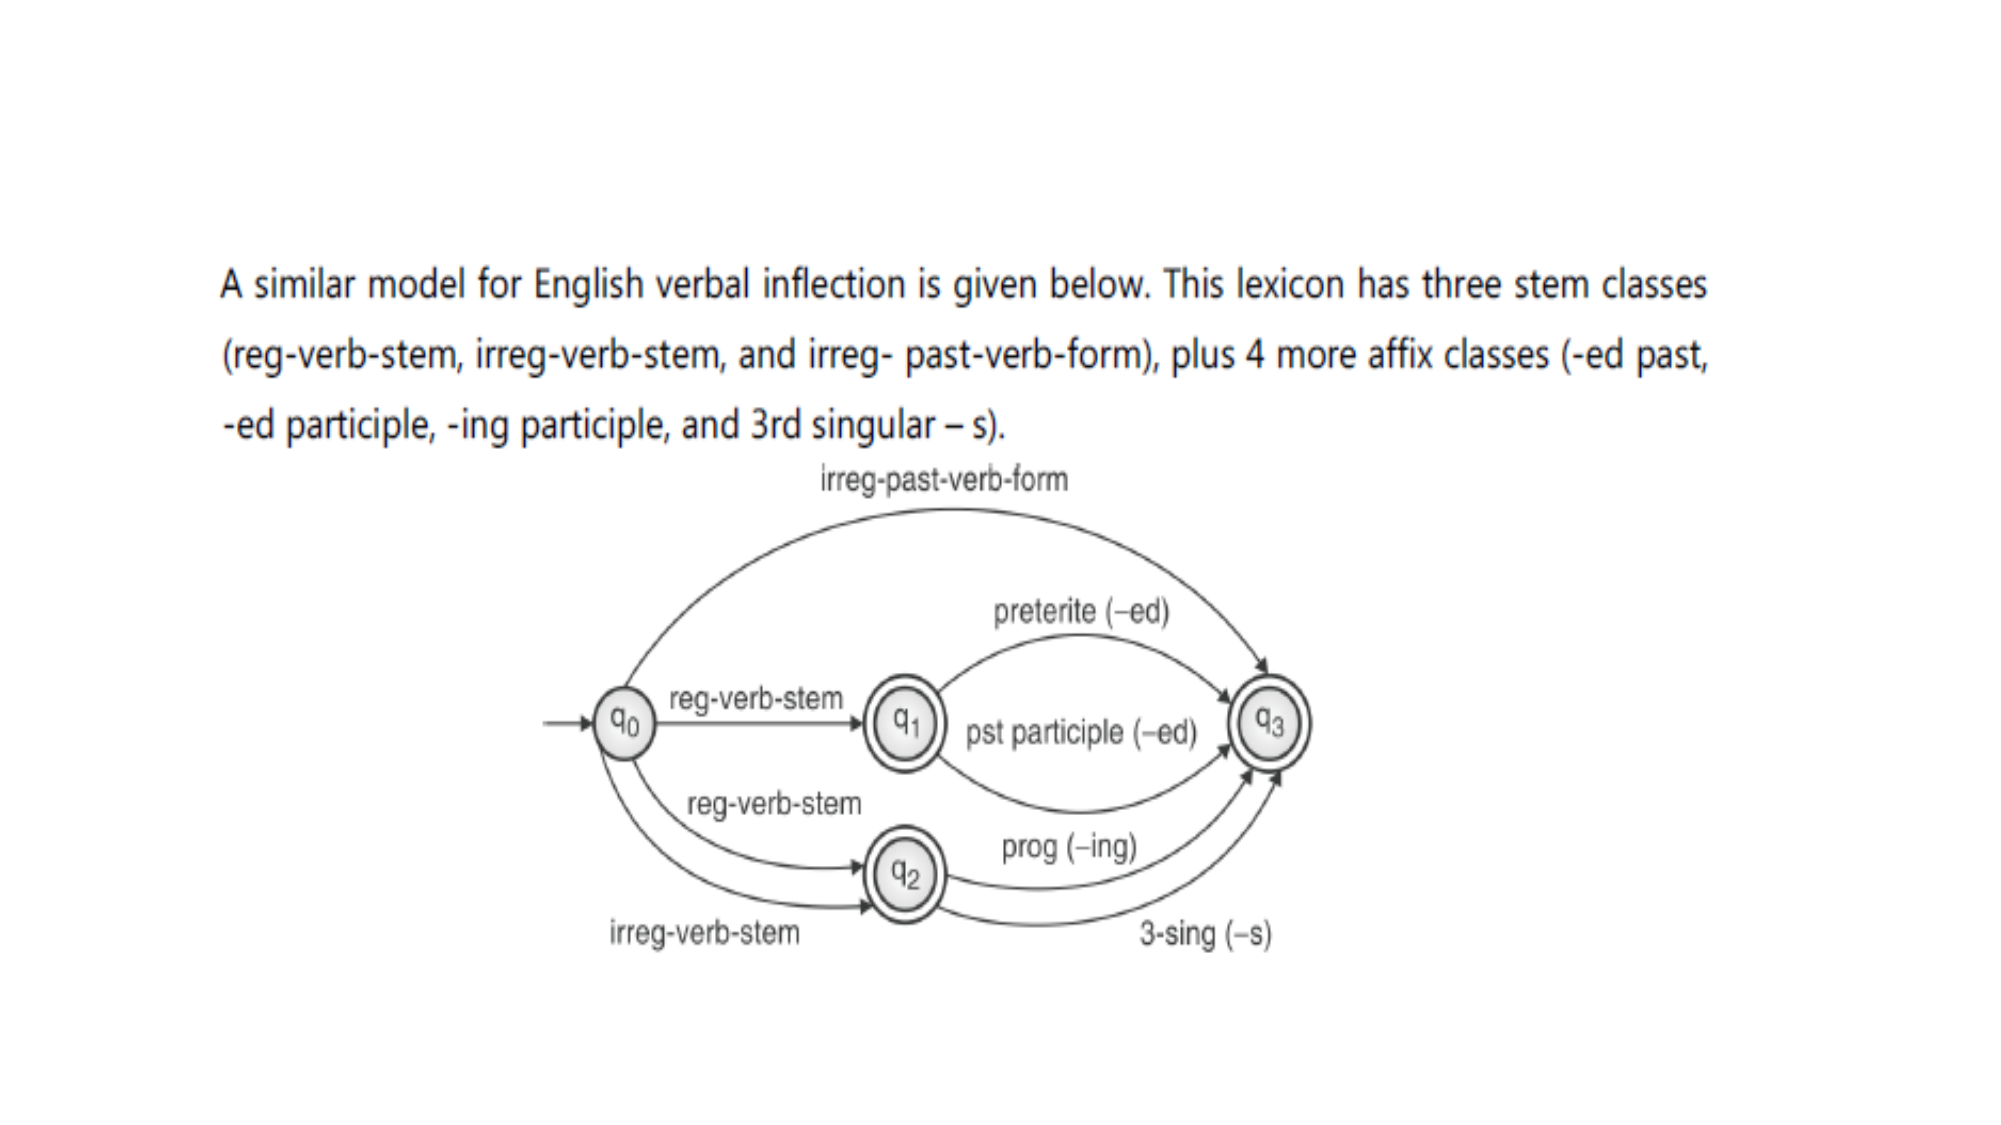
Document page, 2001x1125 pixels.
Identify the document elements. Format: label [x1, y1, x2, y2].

picture [202, 248, 1802, 963]
